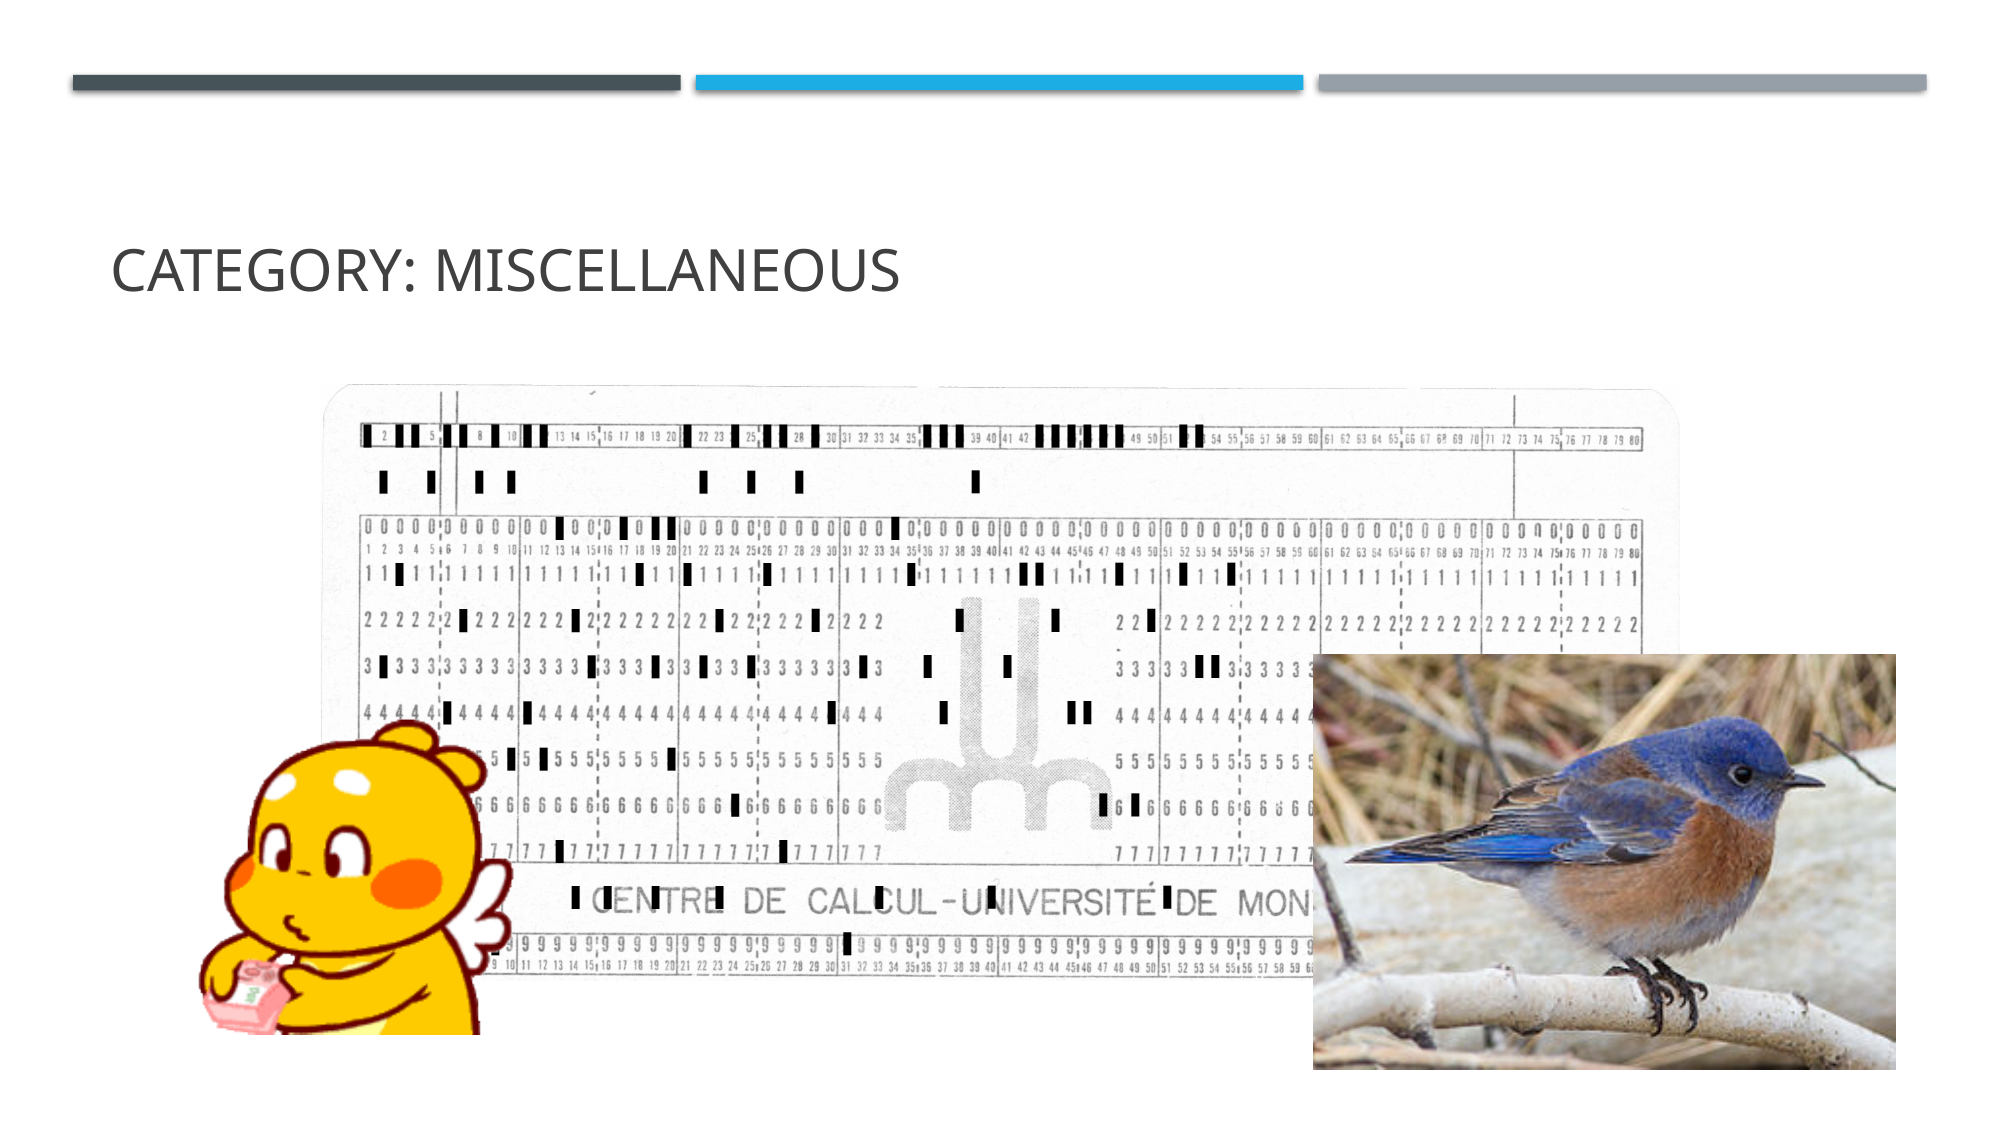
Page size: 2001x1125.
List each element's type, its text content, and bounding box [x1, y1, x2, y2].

picture [1312, 654, 1896, 1071]
picture [197, 704, 528, 1035]
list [319, 383, 1681, 981]
title Category: MISCellaneous [95, 115, 1905, 311]
